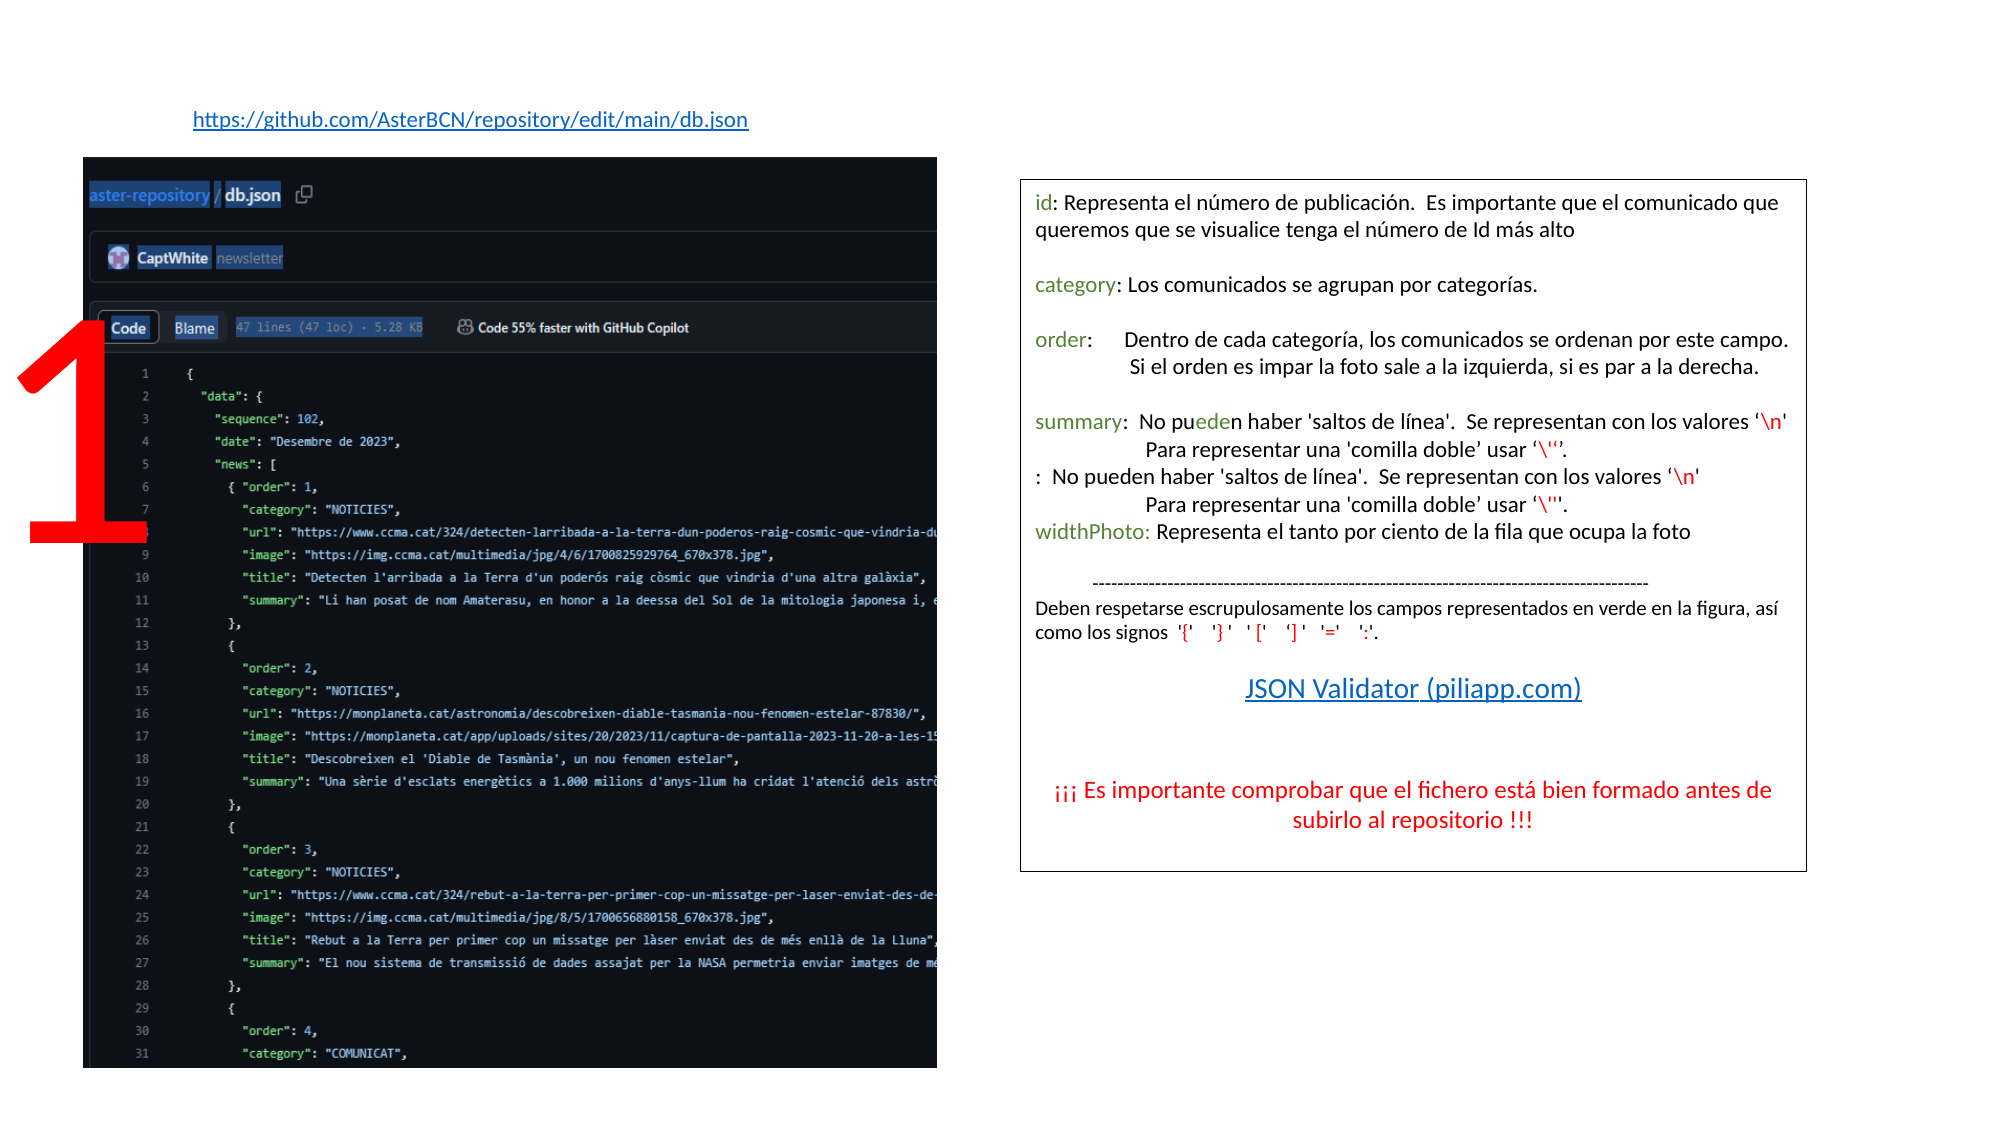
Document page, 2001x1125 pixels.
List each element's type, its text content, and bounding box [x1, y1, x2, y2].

text_box id: Representa el número de publicación. Es importante que el comunicado que queremos que se visualice tenga el número de Id más alto category: Los comunicados se agrupan por categorías. order: Dentro de cada categoría, los comunicados se ordenan por este campo. Si el orden es impar la foto sale a la izquierda, si es par a la derecha. summary: No pueden haber 'saltos de línea'. Se representan con los valores ‘\n' Para representar una 'comilla doble’ usar ‘\'‘’. : No pueden haber 'saltos de línea'. Se representan con los valores ‘\n' Para representar una 'comilla doble’ usar ‘\'''. widthPhoto: Representa el tanto por ciento de la fila que ocupa la foto ----------------------------------------------------------------------------------------- Deben respetarse escrupulosamente los campos representados en verde en la figura, así como los signos '{' '} ' ' [' ‘] ' '=' ':'. JSON Validator (piliapp.com) ¡¡¡ Es importante comprobar que el fichero está bien formado antes de subirlo al repositorio !!! [1020, 179, 1807, 872]
text_box 1 [0, 190, 82, 620]
picture [82, 157, 937, 1068]
text_box https://github.com/AsterBCN/repository/edit/main/db.json [154, 97, 788, 140]
